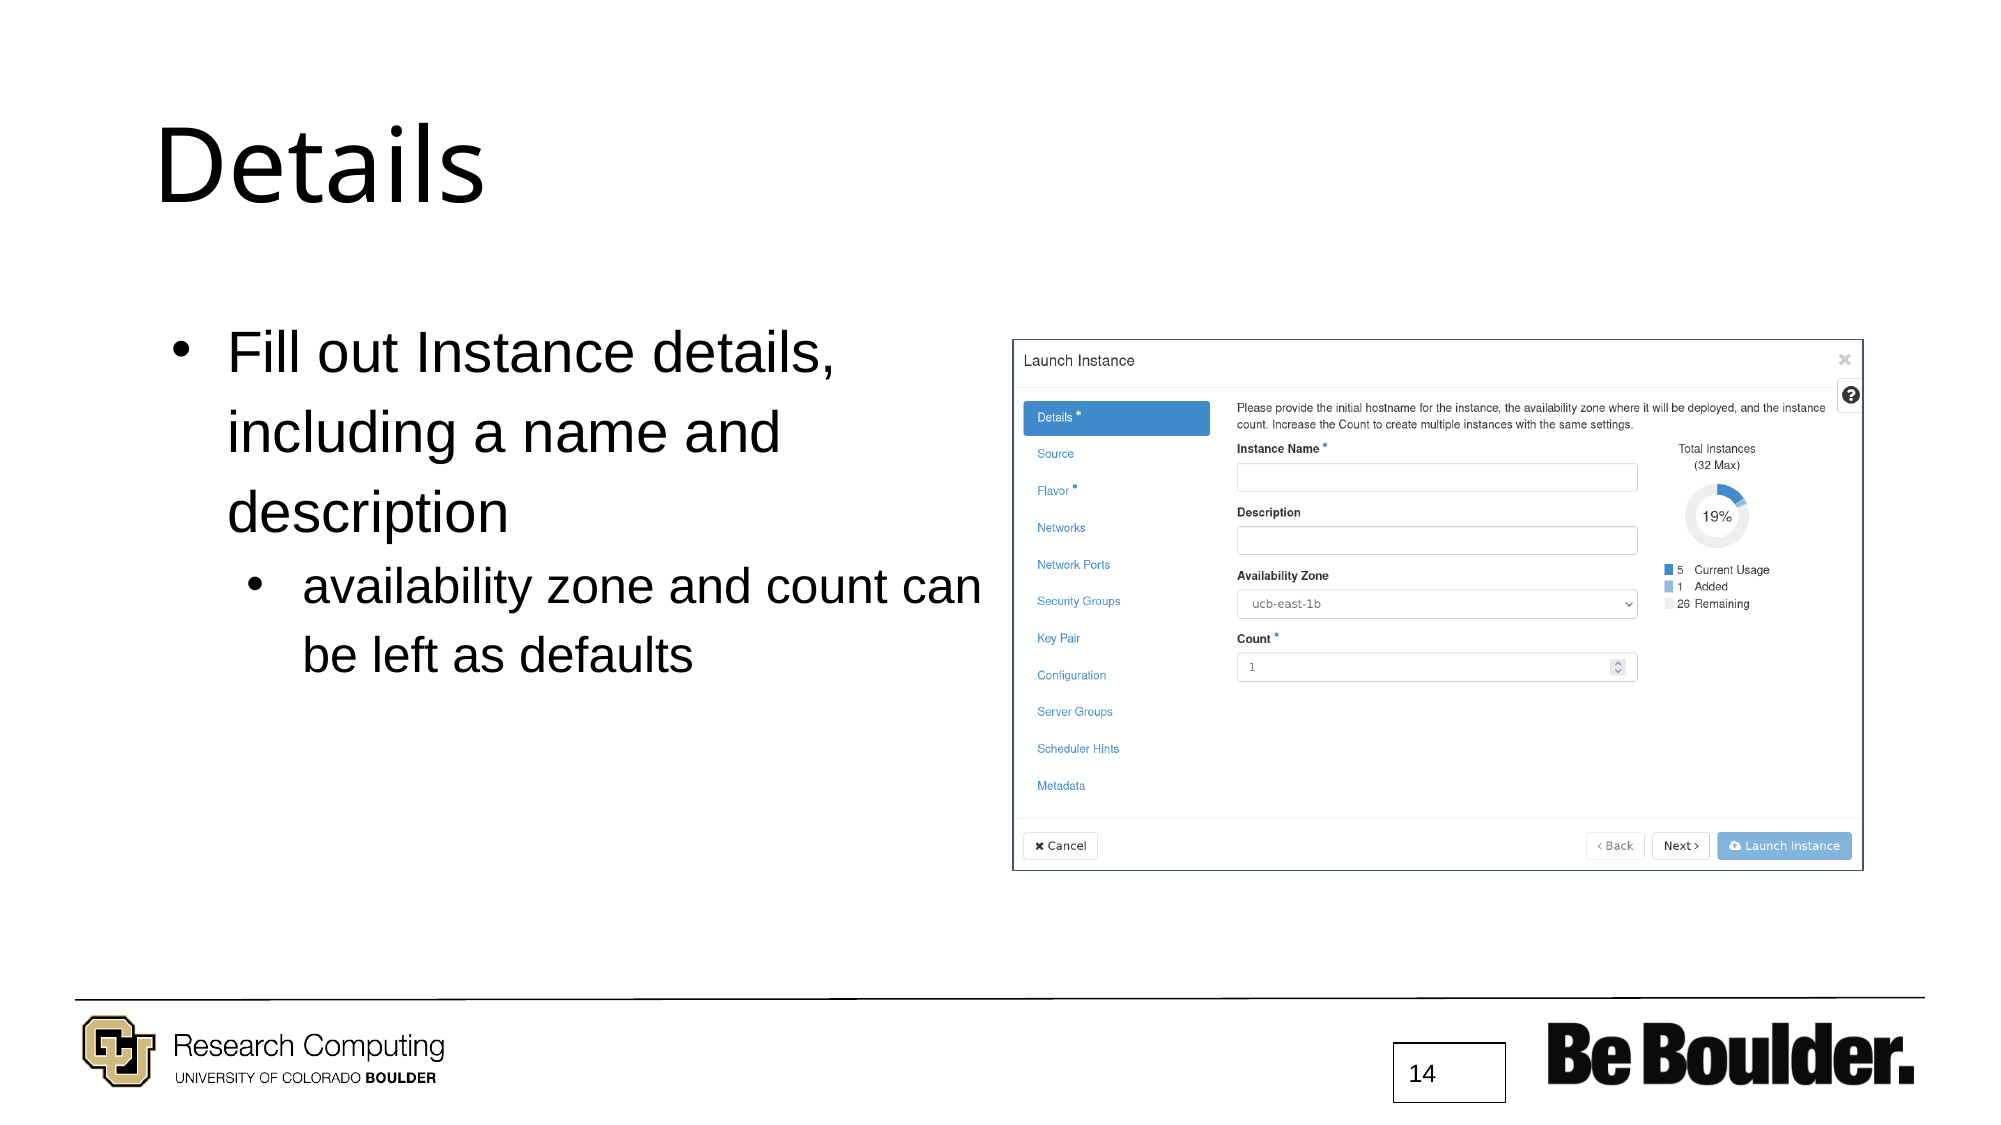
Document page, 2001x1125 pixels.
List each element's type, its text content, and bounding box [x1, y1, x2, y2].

picture [1524, 1015, 1938, 1088]
picture [1013, 339, 1863, 870]
title Details [137, 59, 1863, 278]
picture [81, 1015, 444, 1088]
list Fill out Instance details, including a name and description availability zone and count can be left as defaults [137, 296, 1000, 979]
slide_number ‹#› [1393, 1042, 1506, 1103]
